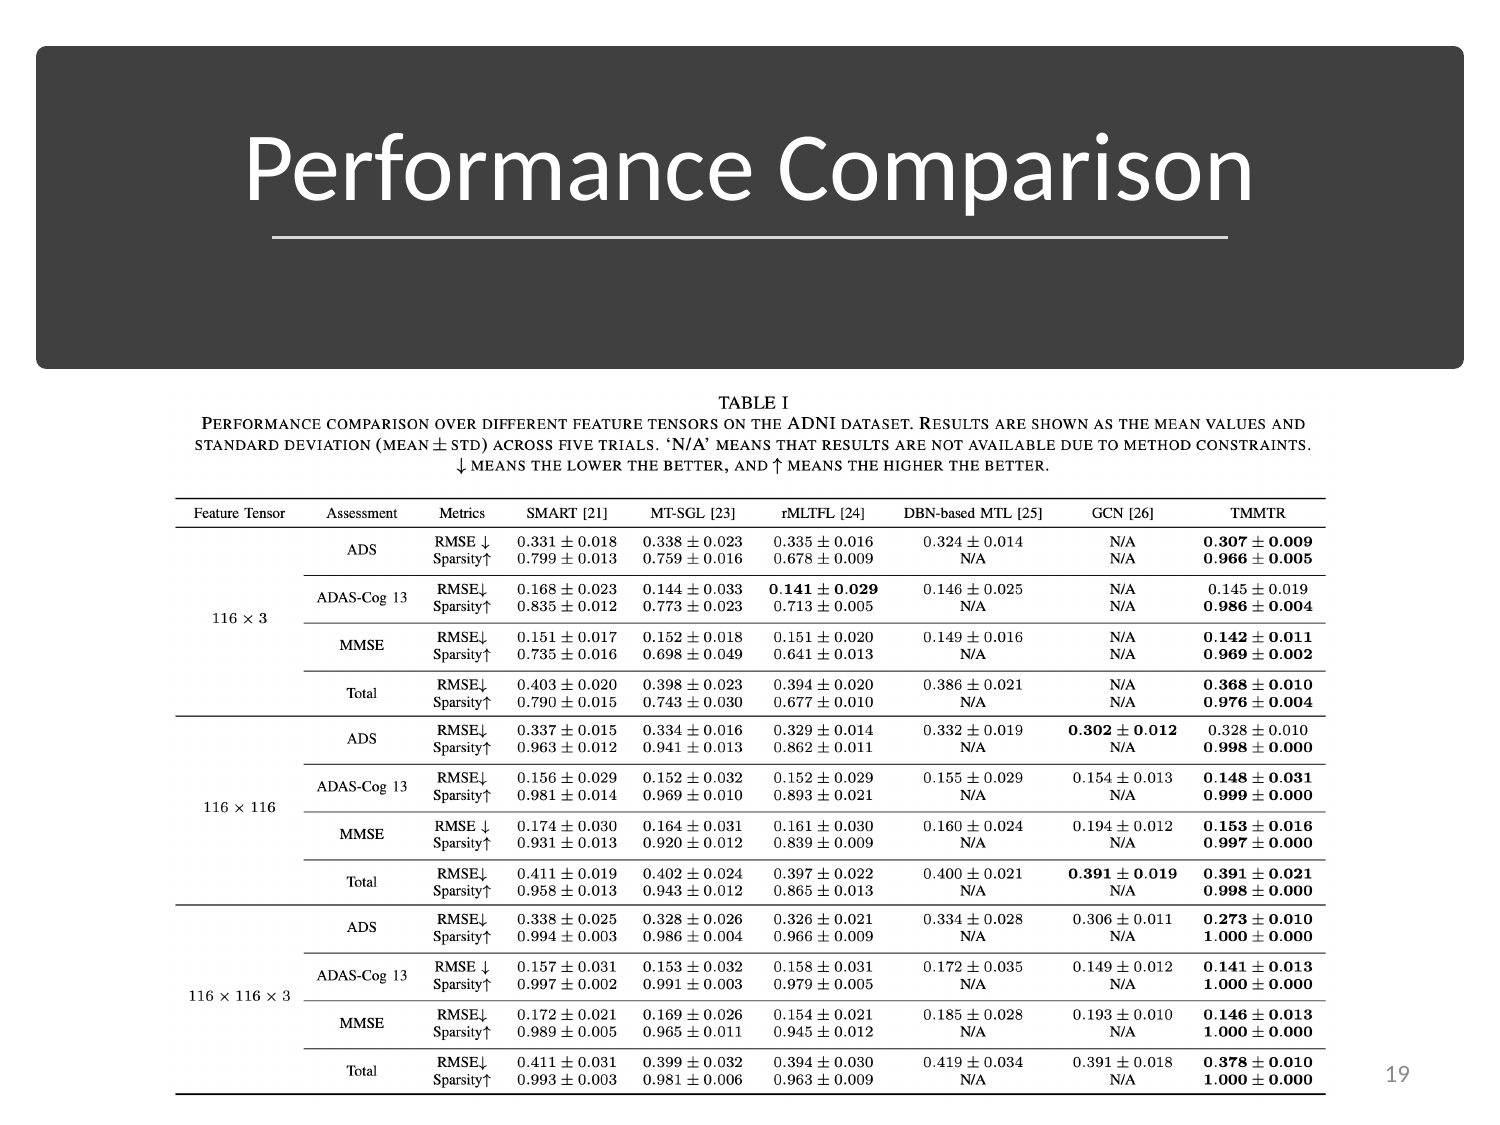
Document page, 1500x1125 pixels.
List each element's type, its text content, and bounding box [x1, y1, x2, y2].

slide_number 18 [1343, 1042, 1425, 1103]
picture [160, 388, 1340, 1106]
text_box [44, 54, 1456, 361]
title Performance Comparison [64, 76, 1436, 230]
